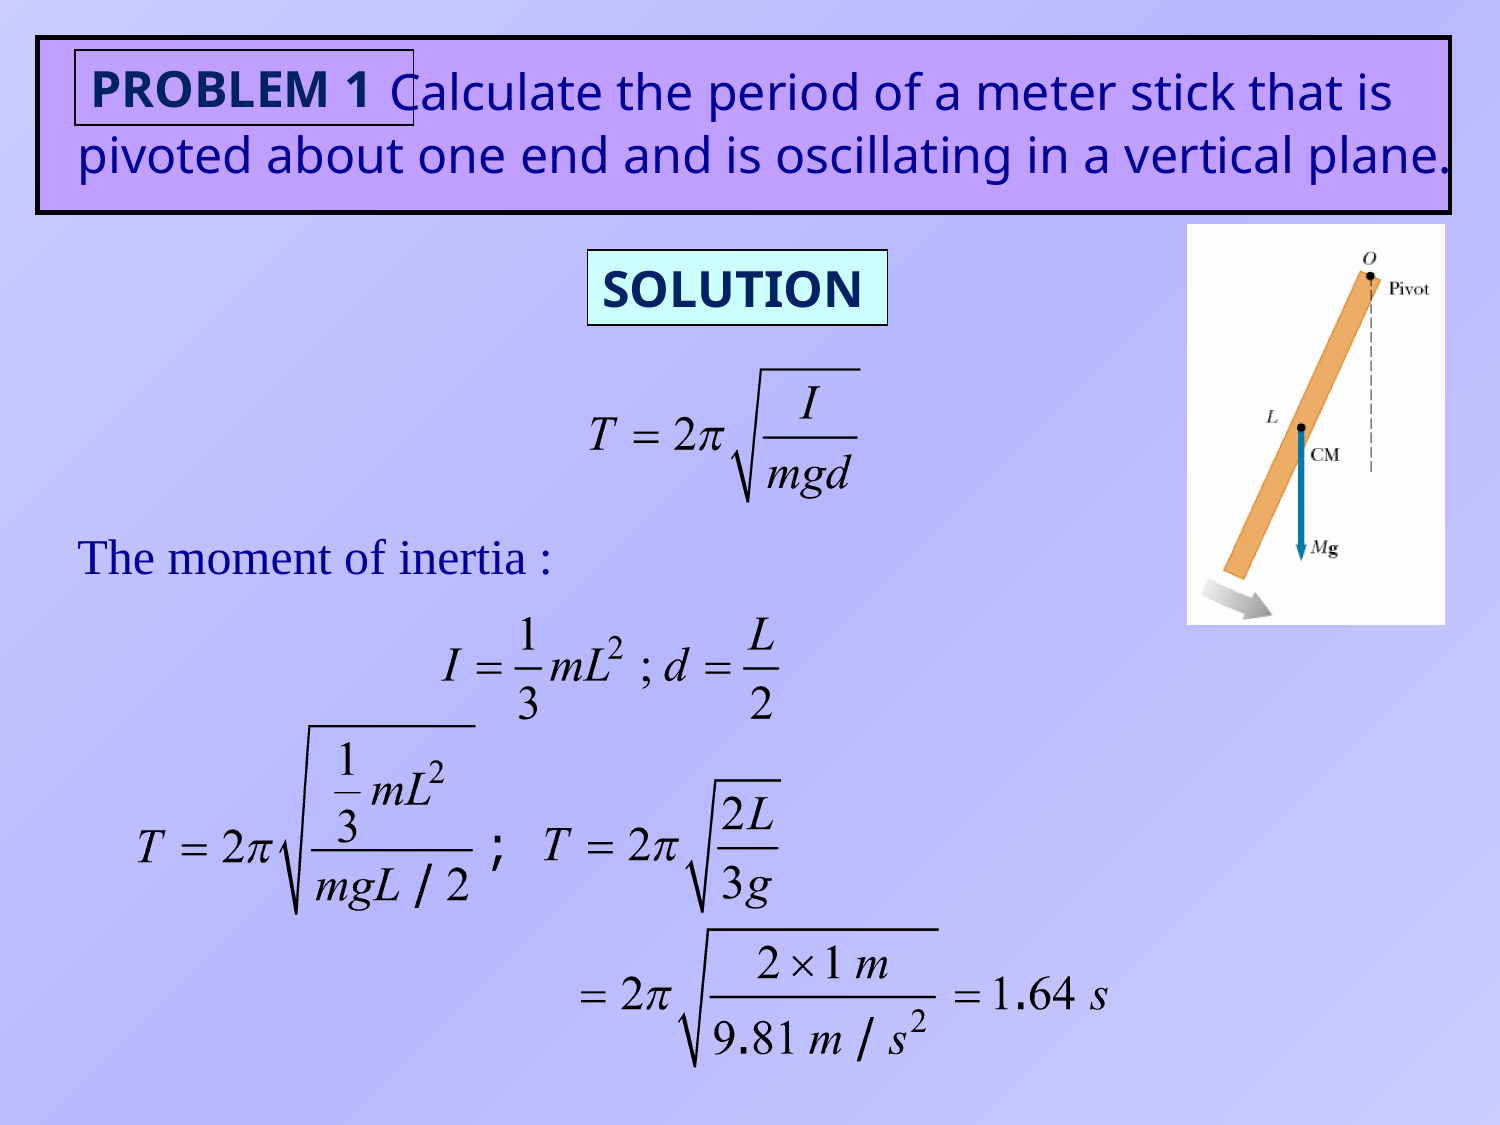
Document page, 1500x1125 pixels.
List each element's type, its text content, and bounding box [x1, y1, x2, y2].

picture [563, 357, 888, 513]
picture [112, 598, 790, 925]
text_box The moment of inertia : [62, 510, 975, 592]
picture [518, 768, 1123, 1078]
text_box [37, 37, 1450, 213]
text_box PROBLEM 1 [75, 49, 414, 125]
picture [1187, 224, 1445, 626]
text_box Calculate the period of a meter stick that is pivoted about one end and is oscillating in a vertical plane. [62, 49, 1500, 191]
text_box SOLUTION [587, 249, 888, 325]
